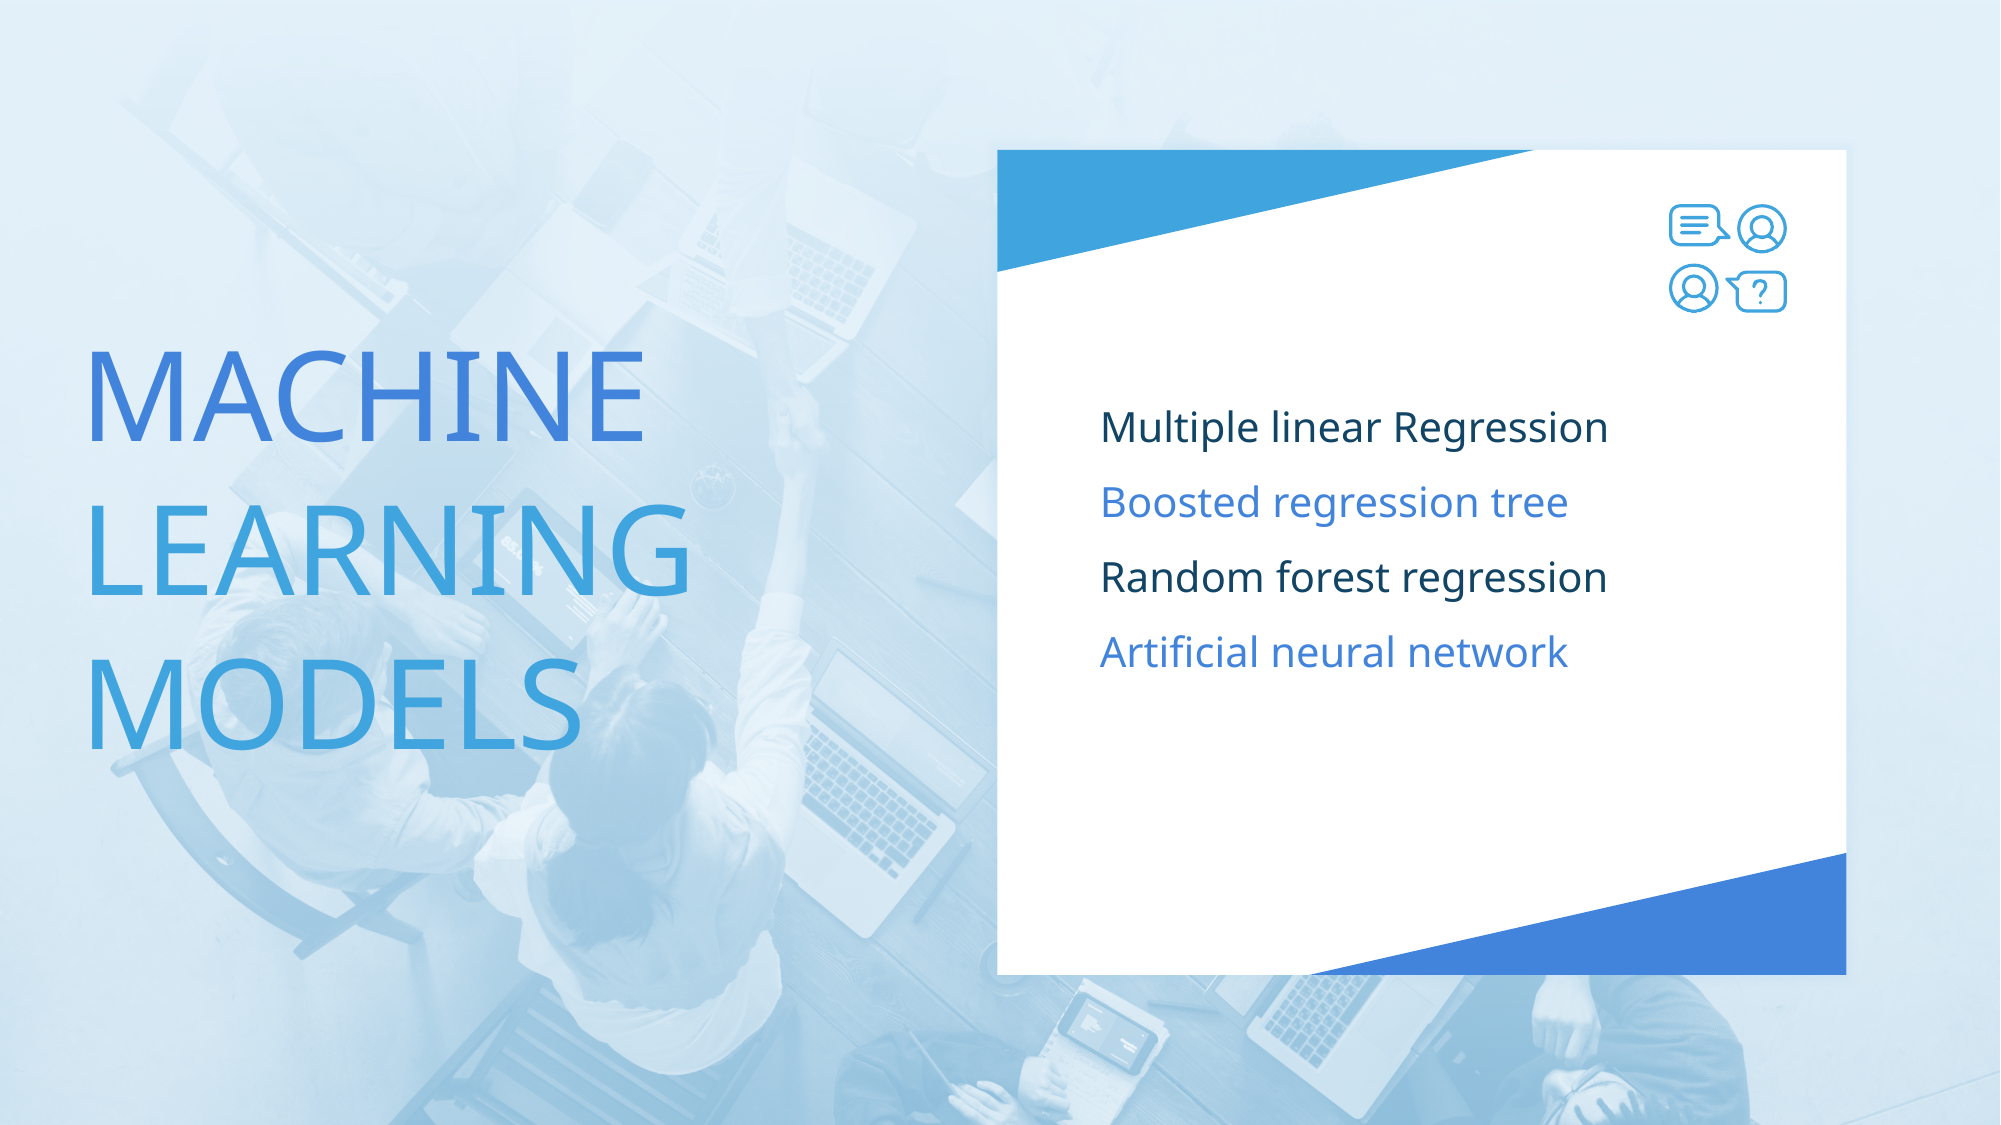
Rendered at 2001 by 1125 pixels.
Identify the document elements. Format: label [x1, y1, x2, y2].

text_box [1668, 204, 1787, 313]
picture [0, 0, 2000, 1125]
